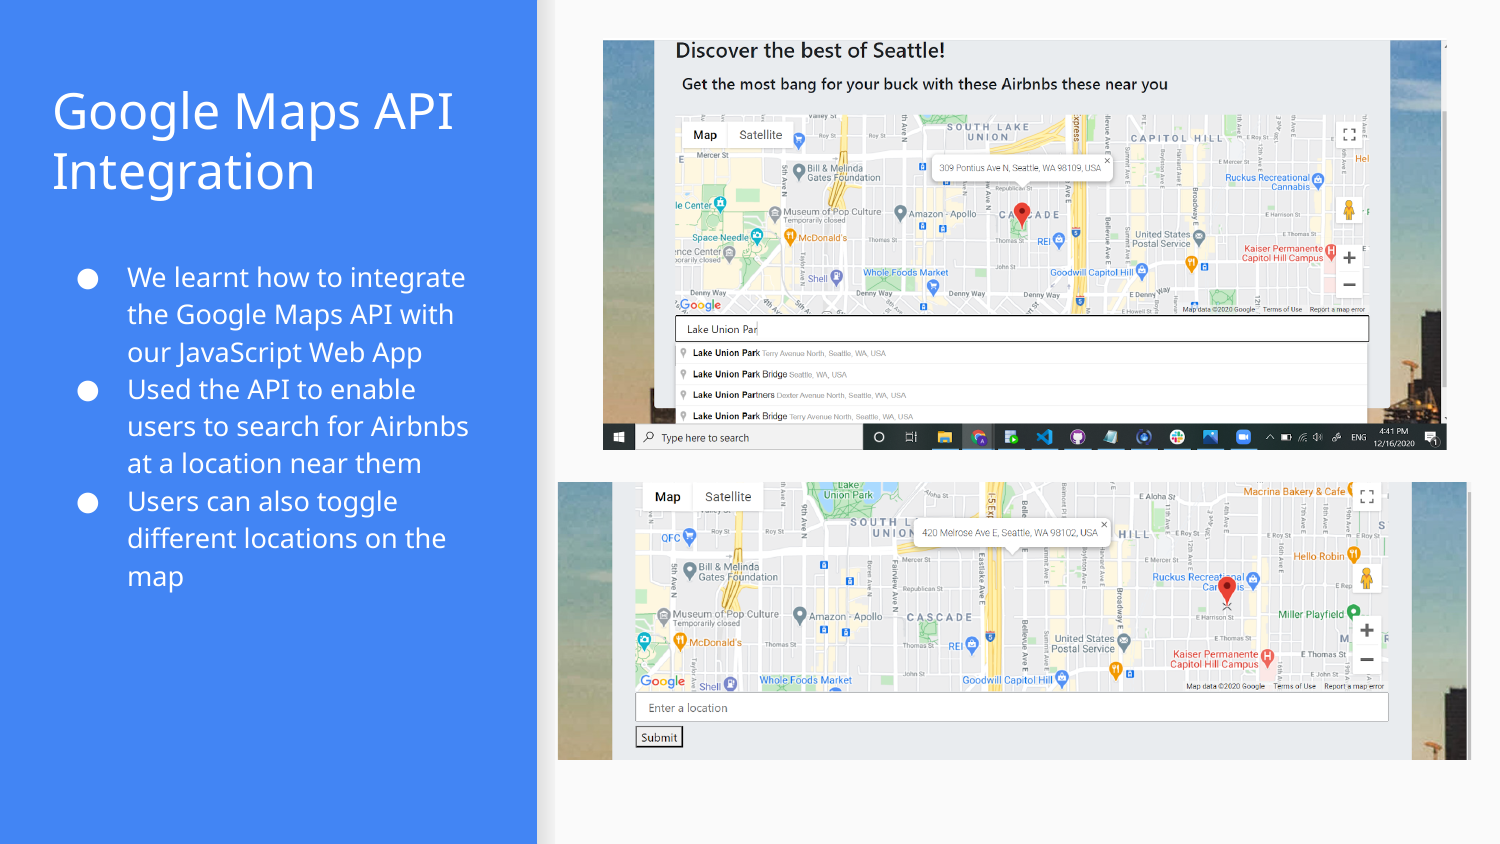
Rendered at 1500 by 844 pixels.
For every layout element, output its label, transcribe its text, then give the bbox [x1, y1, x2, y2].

title Google Maps API Integration [37, 58, 498, 216]
picture [557, 481, 1472, 760]
list We learnt how to integrate the Google Maps API with our JavaScript Web App Used the API to enable users to search for Airbnbs at a location near them Users can also toggle different locations on the map [37, 240, 498, 760]
picture [602, 38, 1447, 450]
